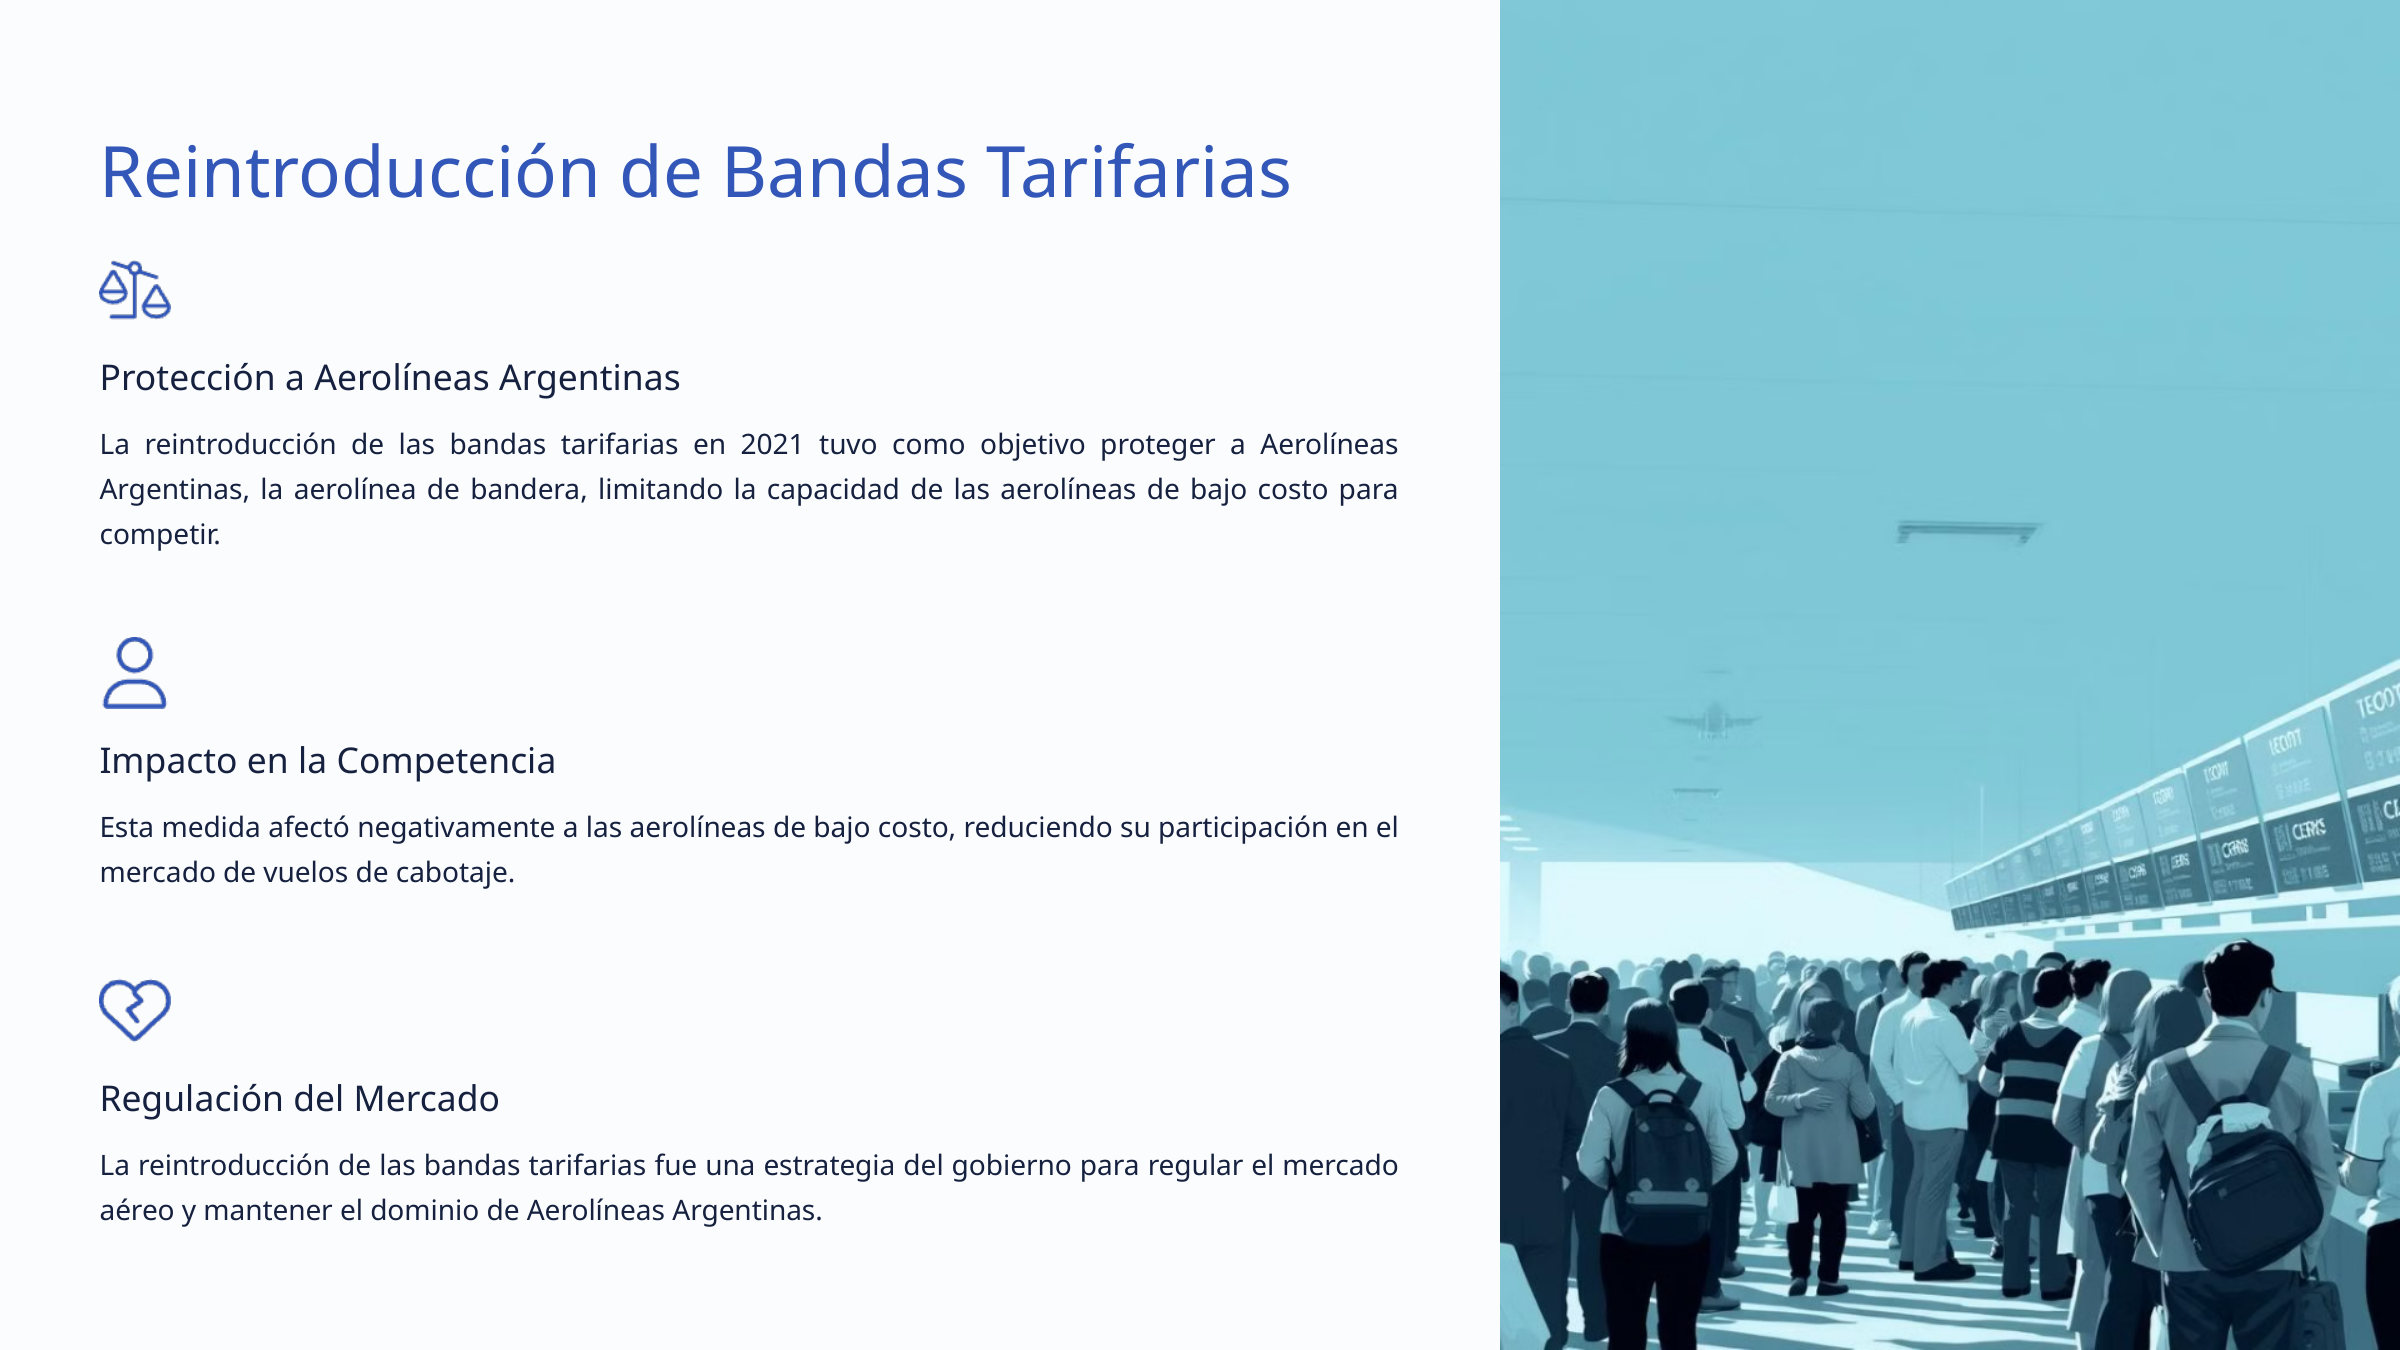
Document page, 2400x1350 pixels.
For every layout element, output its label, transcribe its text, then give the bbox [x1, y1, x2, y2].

picture [99, 974, 171, 1046]
text_box Regulación del Mercado [99, 1074, 503, 1119]
text_box Reintroducción de Bandas Tarifarias [99, 122, 1325, 212]
text_box Impacto en la Competencia [99, 737, 556, 782]
text_box Esta medida afectó negativamente a las aerolíneas de bajo costo, reduciendo su participación en el mercado de vuelos de cabotaje. [99, 798, 1401, 890]
picture [99, 637, 171, 709]
picture [1499, 0, 2400, 1350]
text_box La reintroducción de las bandas tarifarias fue una estrategia del gobierno para regular el mercado aéreo y mantener el dominio de Aerolíneas Argentinas. [99, 1135, 1401, 1227]
text_box La reintroducción de las bandas tarifarias en 2021 tuvo como objetivo proteger a Aerolíneas Argentinas, la aerolínea de bandera, limitando la capacidad de las aerolíneas de bajo costo para competir. [99, 415, 1401, 553]
text_box Protección a Aerolíneas Argentinas [99, 354, 693, 399]
picture [99, 254, 171, 326]
